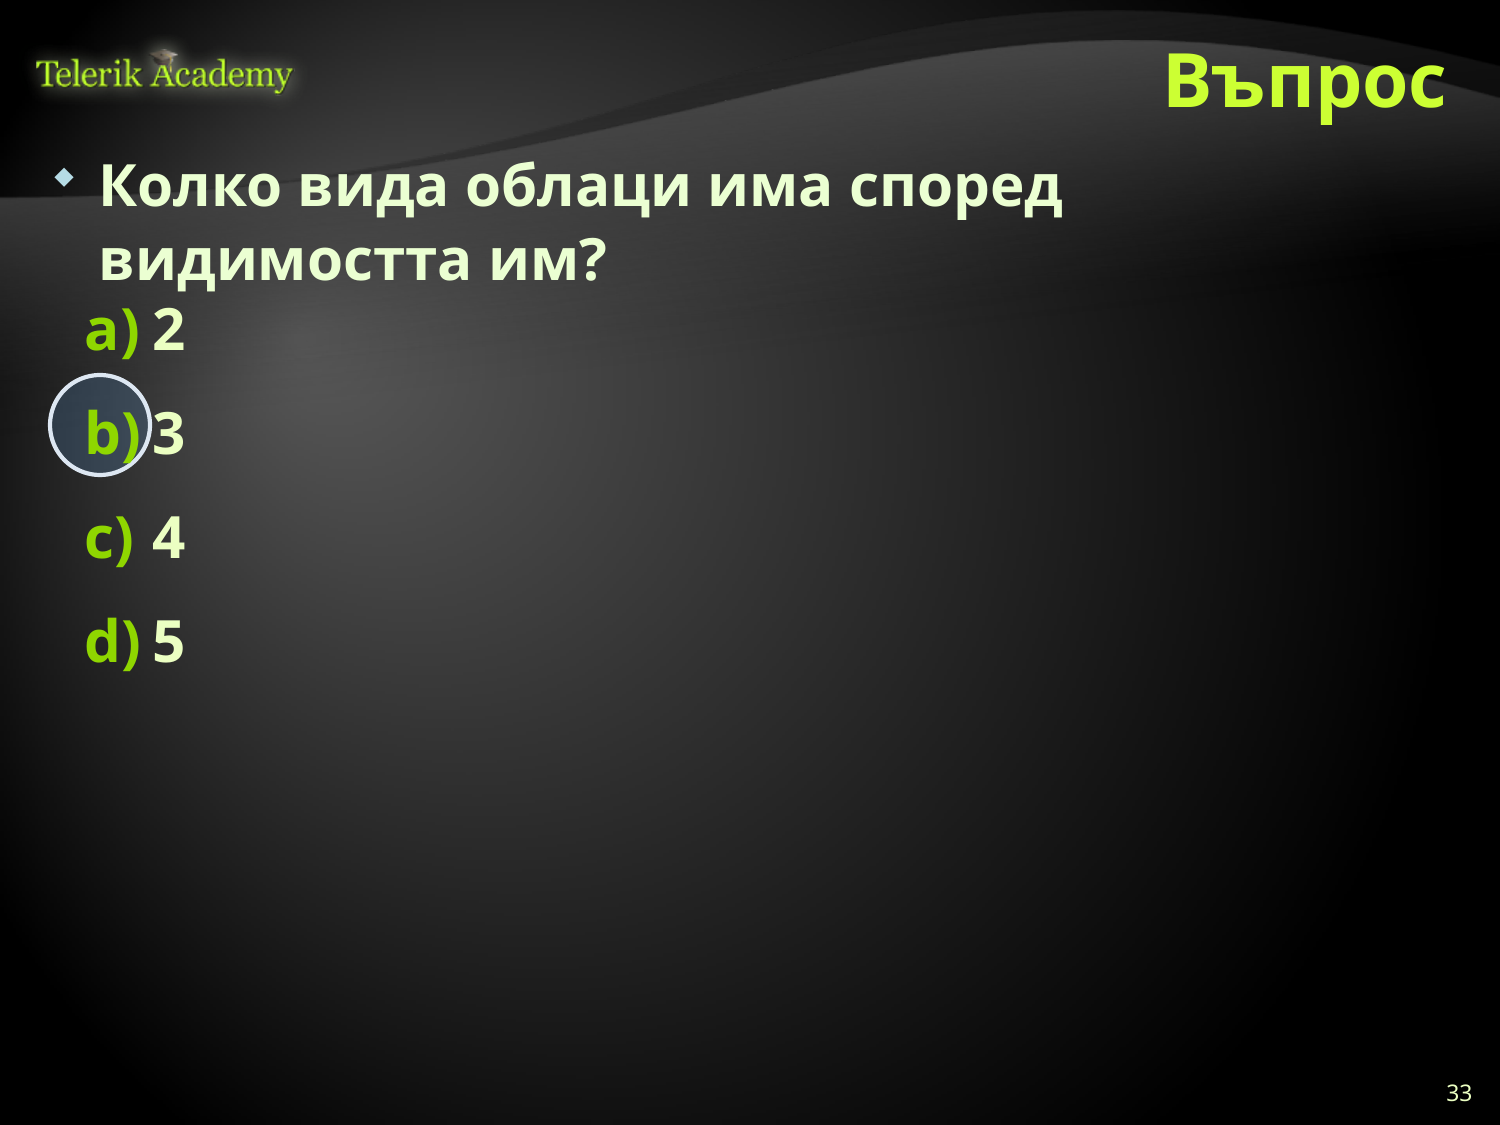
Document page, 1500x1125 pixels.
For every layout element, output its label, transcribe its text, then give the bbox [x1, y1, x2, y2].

list Колко вида облаци има според видимостта им? [37, 137, 1463, 1100]
text_box [47, 382, 70, 468]
slide_number 33 [1412, 1074, 1488, 1113]
text_box 2 3 4 5 [70, 275, 202, 786]
picture [0, 0, 1500, 1125]
title Въпрос [300, 12, 1463, 137]
